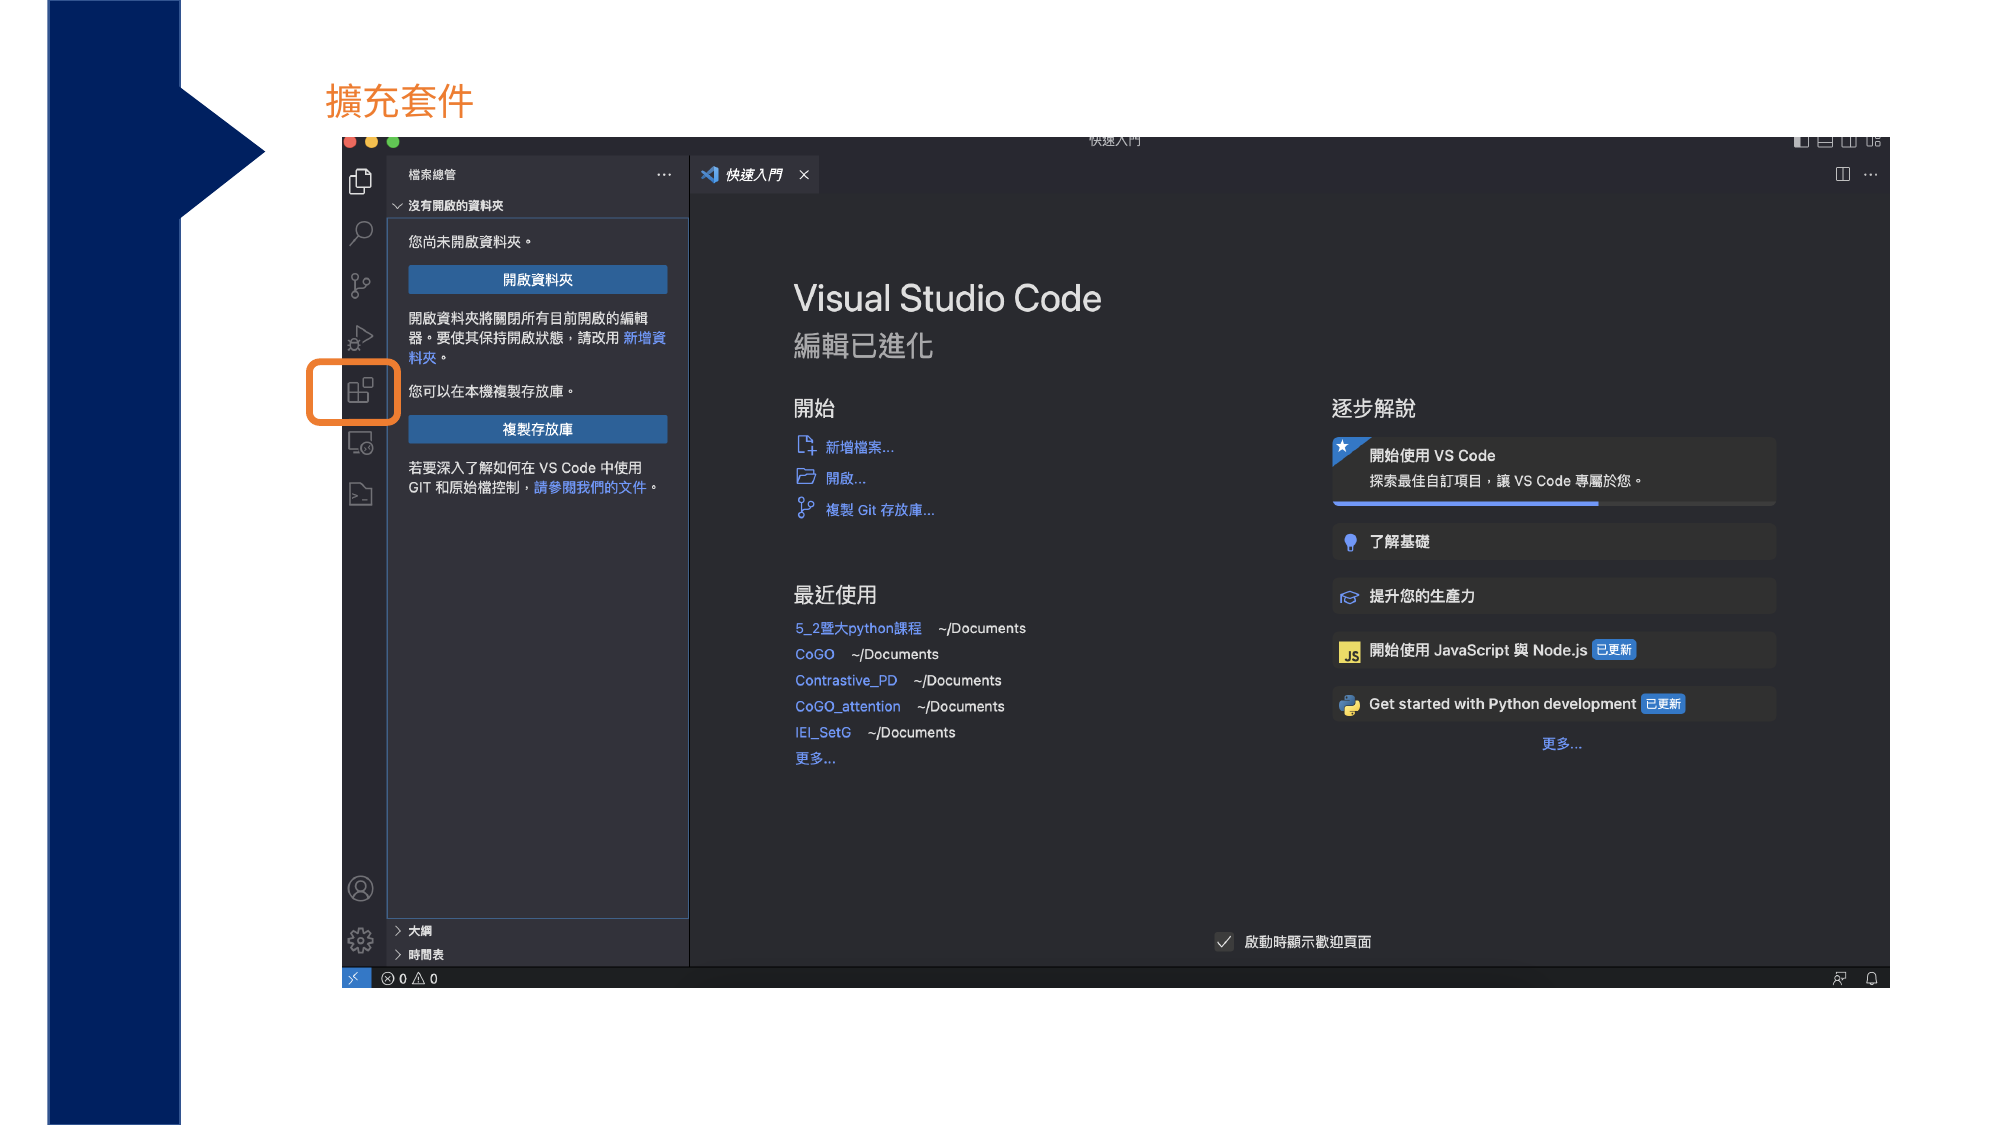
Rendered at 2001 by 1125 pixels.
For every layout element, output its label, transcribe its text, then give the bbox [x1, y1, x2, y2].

picture [342, 137, 1890, 988]
text_box 擴充套件 [310, 70, 491, 131]
text_box [308, 360, 342, 424]
